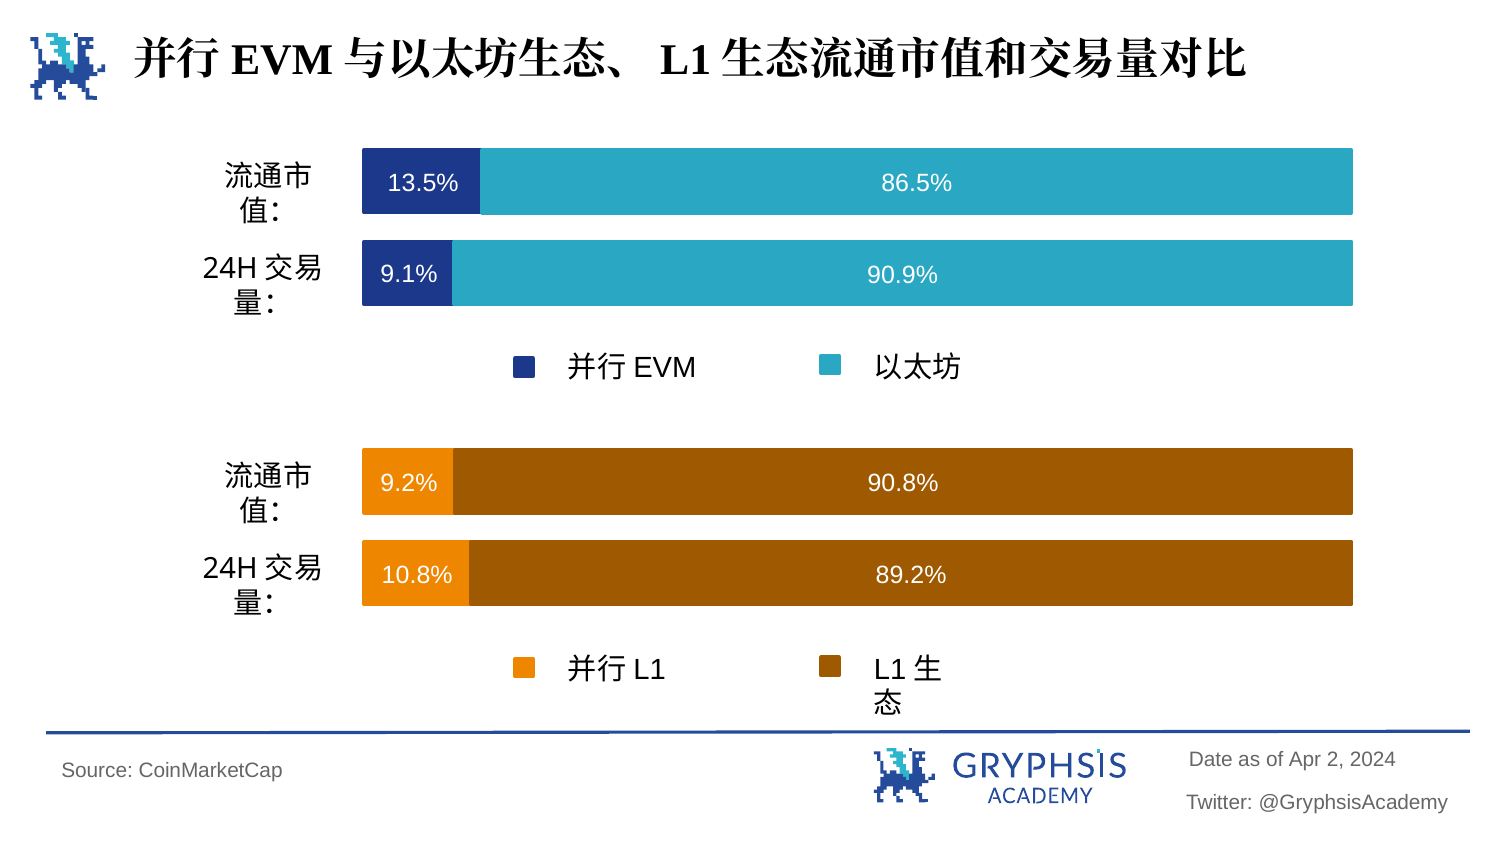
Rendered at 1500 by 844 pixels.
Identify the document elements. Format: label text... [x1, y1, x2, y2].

text_box 90.9% [452, 240, 1353, 306]
text_box 9.2% [362, 448, 453, 515]
text_box 并行EVM与以太坊生态、L1生态流通市值和交易量对比 [117, 15, 1449, 99]
text_box L1生态 [859, 642, 985, 728]
text_box 并行L1 [553, 642, 761, 693]
text_box [513, 657, 535, 678]
text_box Source: CoinMarketCap [46, 744, 772, 795]
text_box 24H交易量： [171, 241, 355, 327]
text_box [819, 354, 841, 375]
text_box 流通市值： [182, 450, 355, 535]
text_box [30, 32, 106, 100]
text_box 13.5% [362, 148, 480, 214]
text_box 并行EVM [553, 340, 761, 391]
text_box 以太坊 [859, 340, 985, 391]
text_box 10.8% [362, 540, 469, 606]
text_box [513, 356, 535, 378]
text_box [953, 748, 1126, 804]
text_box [45, 730, 1471, 734]
text_box 流通市值： [183, 150, 355, 235]
text_box Date as of Apr 2, 2024 [1173, 732, 1500, 783]
text_box 86.5% [480, 148, 1353, 215]
text_box [819, 655, 841, 677]
text_box 9.1% [362, 240, 452, 306]
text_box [873, 747, 935, 803]
text_box 90.8% [453, 448, 1353, 515]
text_box Twitter: @GryphsisAcademy [1170, 775, 1498, 826]
text_box 24H交易量： [171, 542, 355, 627]
text_box 89.2% [469, 540, 1353, 606]
